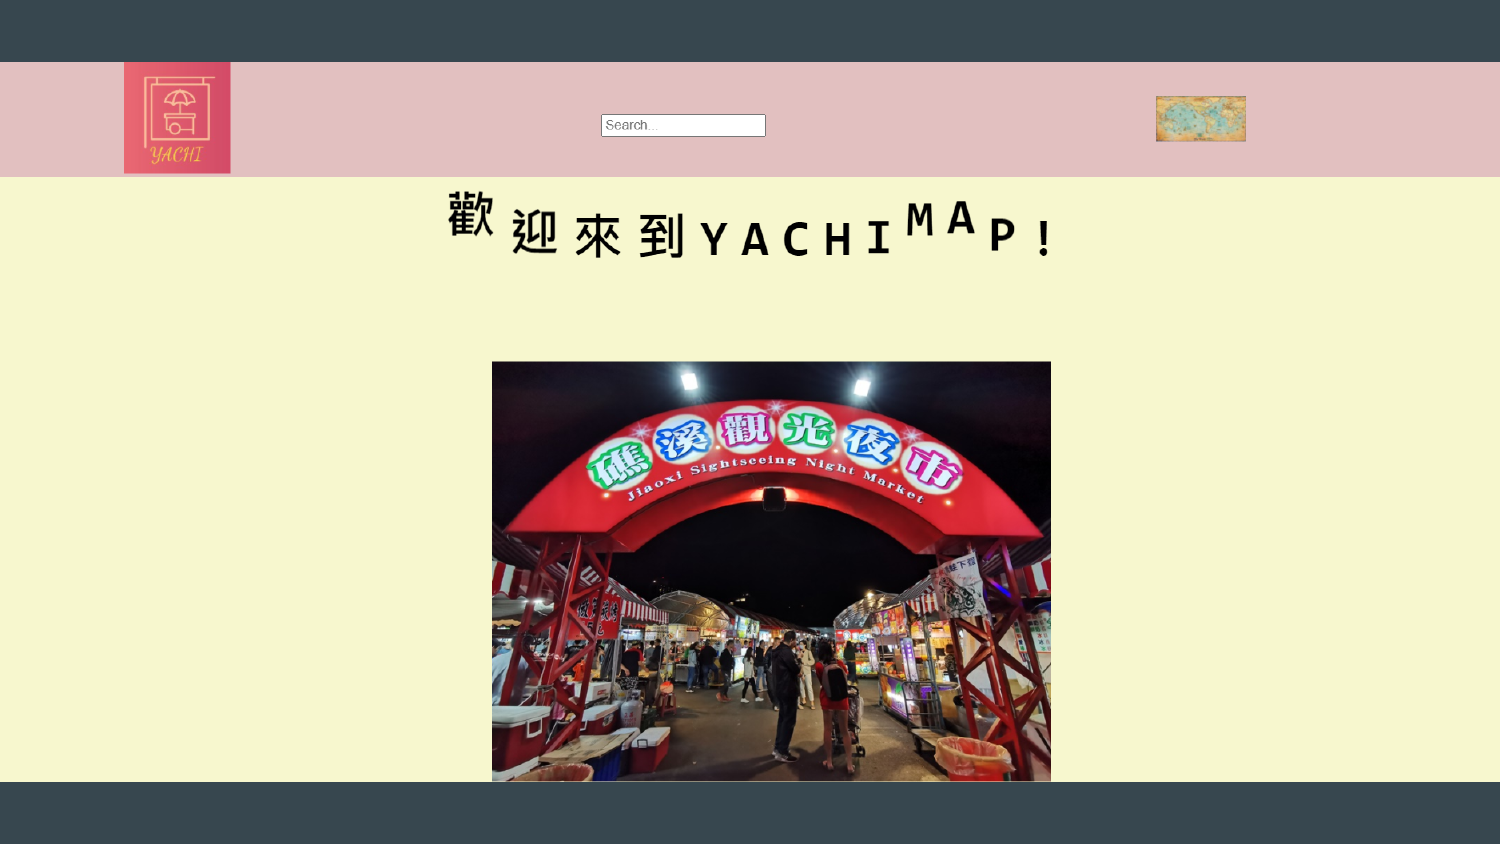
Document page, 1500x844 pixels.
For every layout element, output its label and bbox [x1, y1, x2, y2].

picture [0, 61, 1500, 782]
